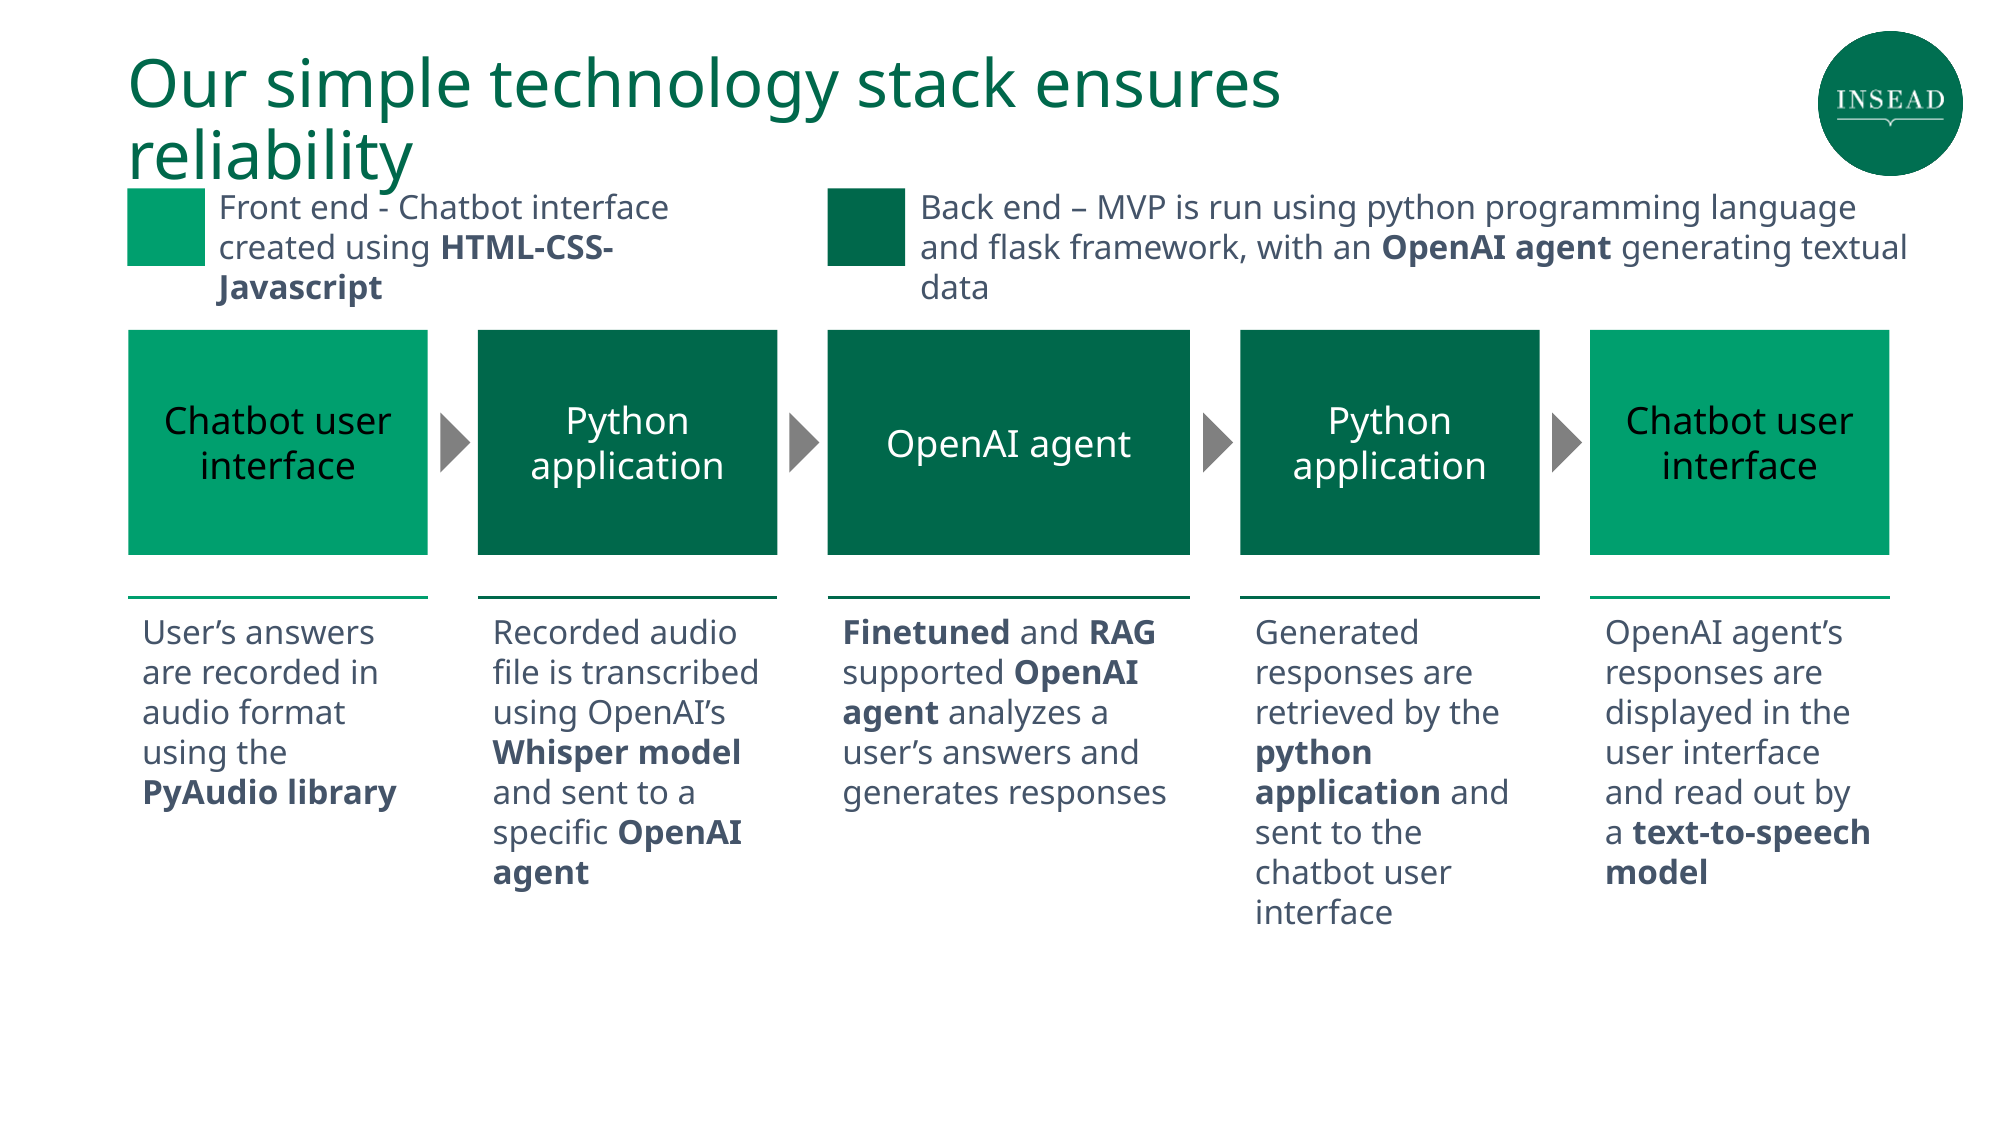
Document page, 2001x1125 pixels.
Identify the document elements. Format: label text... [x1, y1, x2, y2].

text_box [439, 410, 472, 475]
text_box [827, 179, 1925, 275]
picture [1816, 29, 1965, 178]
text_box [1550, 410, 1584, 475]
text_box [788, 410, 821, 475]
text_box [1240, 329, 1540, 902]
text_box [1202, 410, 1235, 475]
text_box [127, 329, 428, 822]
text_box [477, 329, 778, 902]
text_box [127, 179, 762, 275]
title Our simple technology stack ensures reliability [127, 49, 1518, 204]
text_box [827, 329, 1190, 822]
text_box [1590, 329, 1890, 862]
